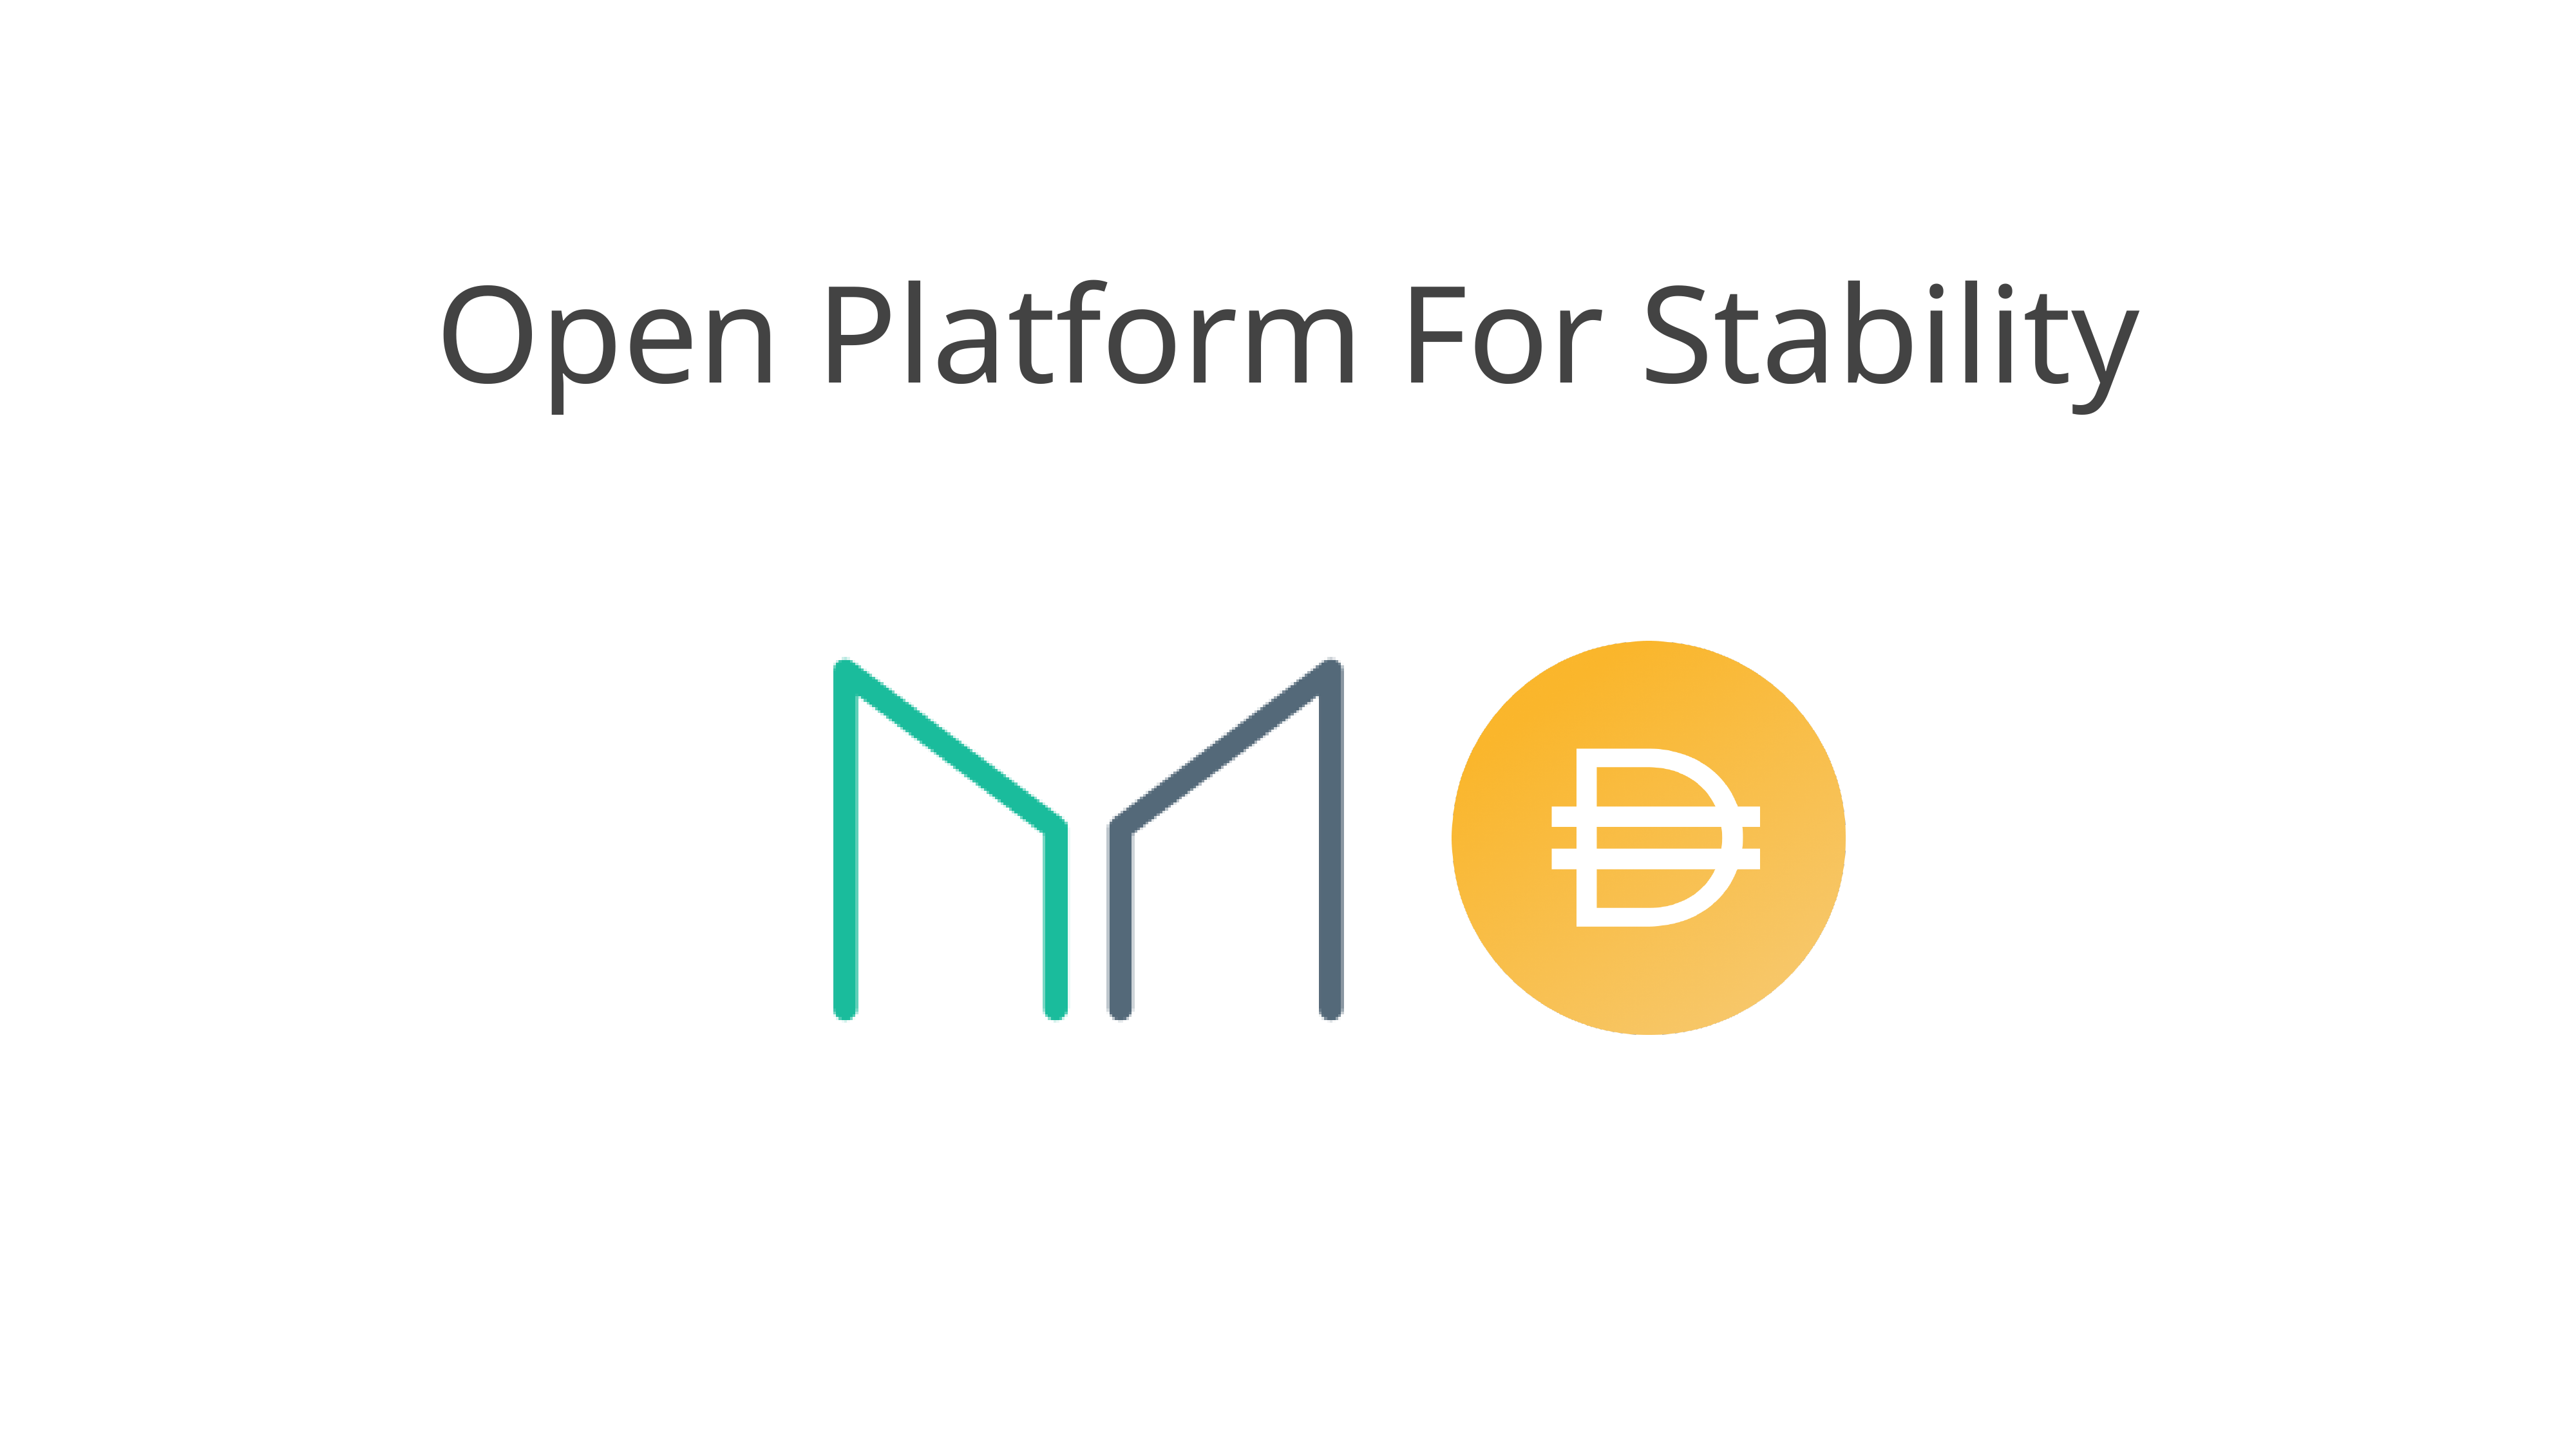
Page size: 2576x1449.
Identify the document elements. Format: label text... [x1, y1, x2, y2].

title Open Platform For Stability [179, 249, 2397, 578]
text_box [730, 482, 1846, 1196]
